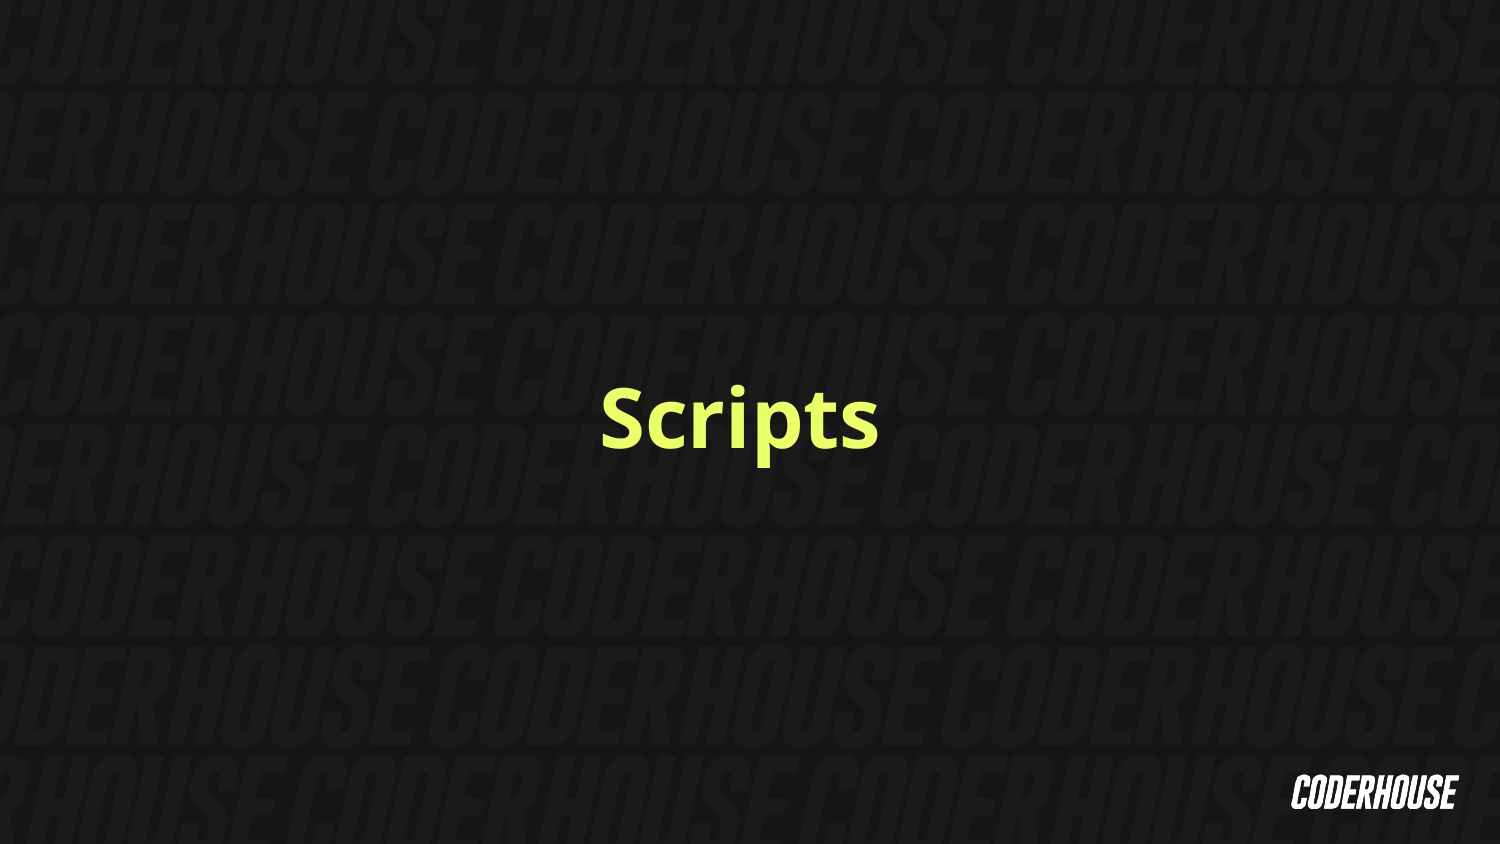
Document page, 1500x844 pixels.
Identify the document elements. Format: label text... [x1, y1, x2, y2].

picture [0, 0, 1500, 844]
text_box Scripts [230, 361, 1251, 482]
